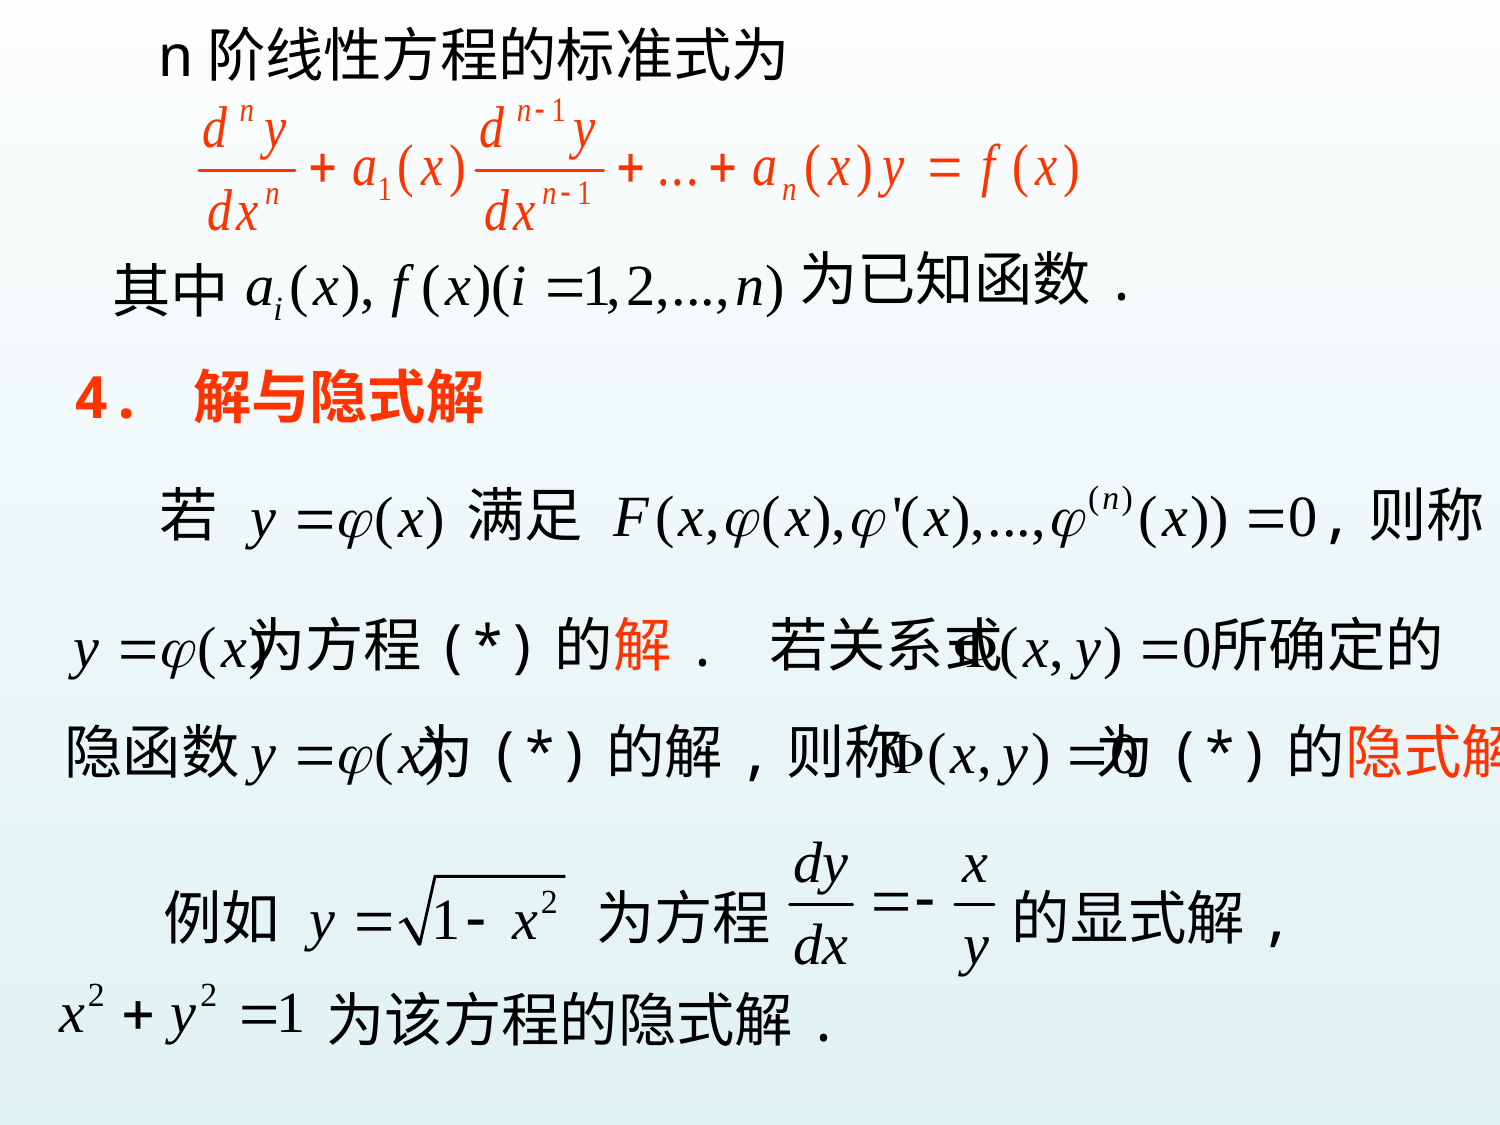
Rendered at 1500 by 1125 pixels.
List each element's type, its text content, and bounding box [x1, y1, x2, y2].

text_box 其中 [97, 246, 244, 332]
text_box n阶线性方程的标准式为 [108, 10, 805, 96]
text_box 所确定的 [1195, 601, 1459, 686]
text_box 为(*)的隐式解. [1080, 707, 1500, 792]
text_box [242, 255, 789, 327]
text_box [194, 90, 1087, 236]
text_box 隐函数 [50, 707, 255, 792]
text_box 为已知函数. [784, 234, 1155, 320]
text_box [878, 727, 1143, 793]
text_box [53, 975, 304, 1051]
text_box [242, 727, 449, 793]
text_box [64, 621, 272, 687]
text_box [242, 491, 449, 557]
text_box 4. 解与隐式解 [59, 353, 500, 438]
text_box 若 [144, 471, 233, 556]
text_box 满足 [451, 471, 598, 556]
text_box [950, 621, 1216, 687]
text_box 例如 [149, 873, 301, 959]
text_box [608, 479, 1321, 555]
text_box 为方程 [581, 873, 785, 959]
text_box ,则称 [1304, 471, 1500, 556]
text_box 的显式解, [1000, 873, 1309, 959]
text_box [785, 834, 1000, 983]
text_box 为(*)的解,则称 [400, 707, 918, 792]
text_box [301, 868, 570, 959]
text_box 为方程(*)的解. 若关系式 [232, 601, 1017, 686]
text_box 为该方程的隐式解. [312, 976, 857, 1061]
